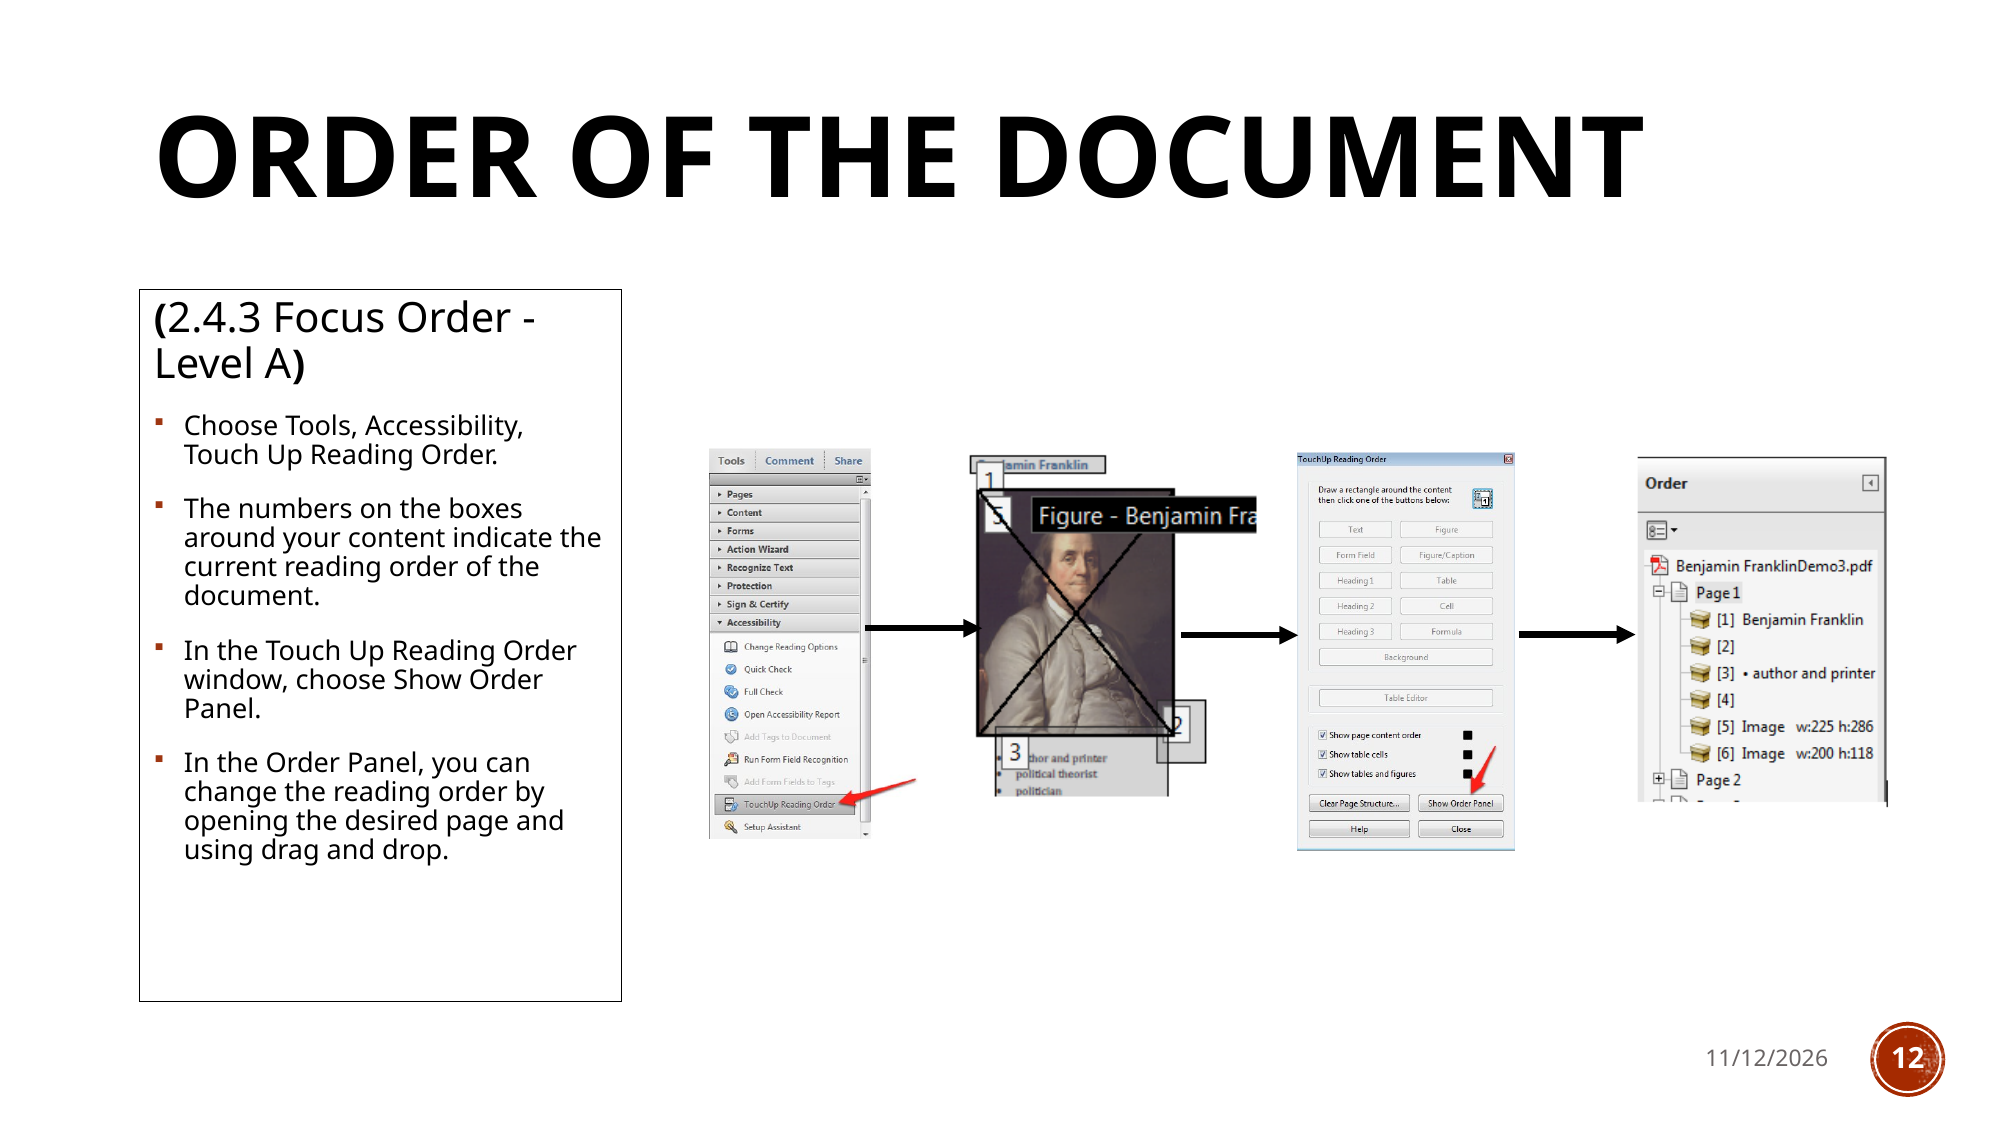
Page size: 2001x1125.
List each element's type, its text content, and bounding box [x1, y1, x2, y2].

slide_number 12 [1855, 1028, 1961, 1089]
picture [700, 441, 918, 848]
list (2.4.3 Focus Order - Level A) Choose Tools, Accessibility, Touch Up Reading Order. The numbers on the boxes around your content indicate the current reading order of the document. In the Touch Up Reading Order window, choose Show Order Panel. In the Order Panel, you can change the reading order by opening the desired page and using drag and drop. [139, 289, 622, 1002]
title Order of the document [139, 55, 1826, 266]
picture [1620, 443, 1911, 825]
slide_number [1306, 1028, 1844, 1089]
picture [956, 432, 1274, 825]
text_box [660, 289, 1840, 654]
picture [1289, 446, 1519, 855]
